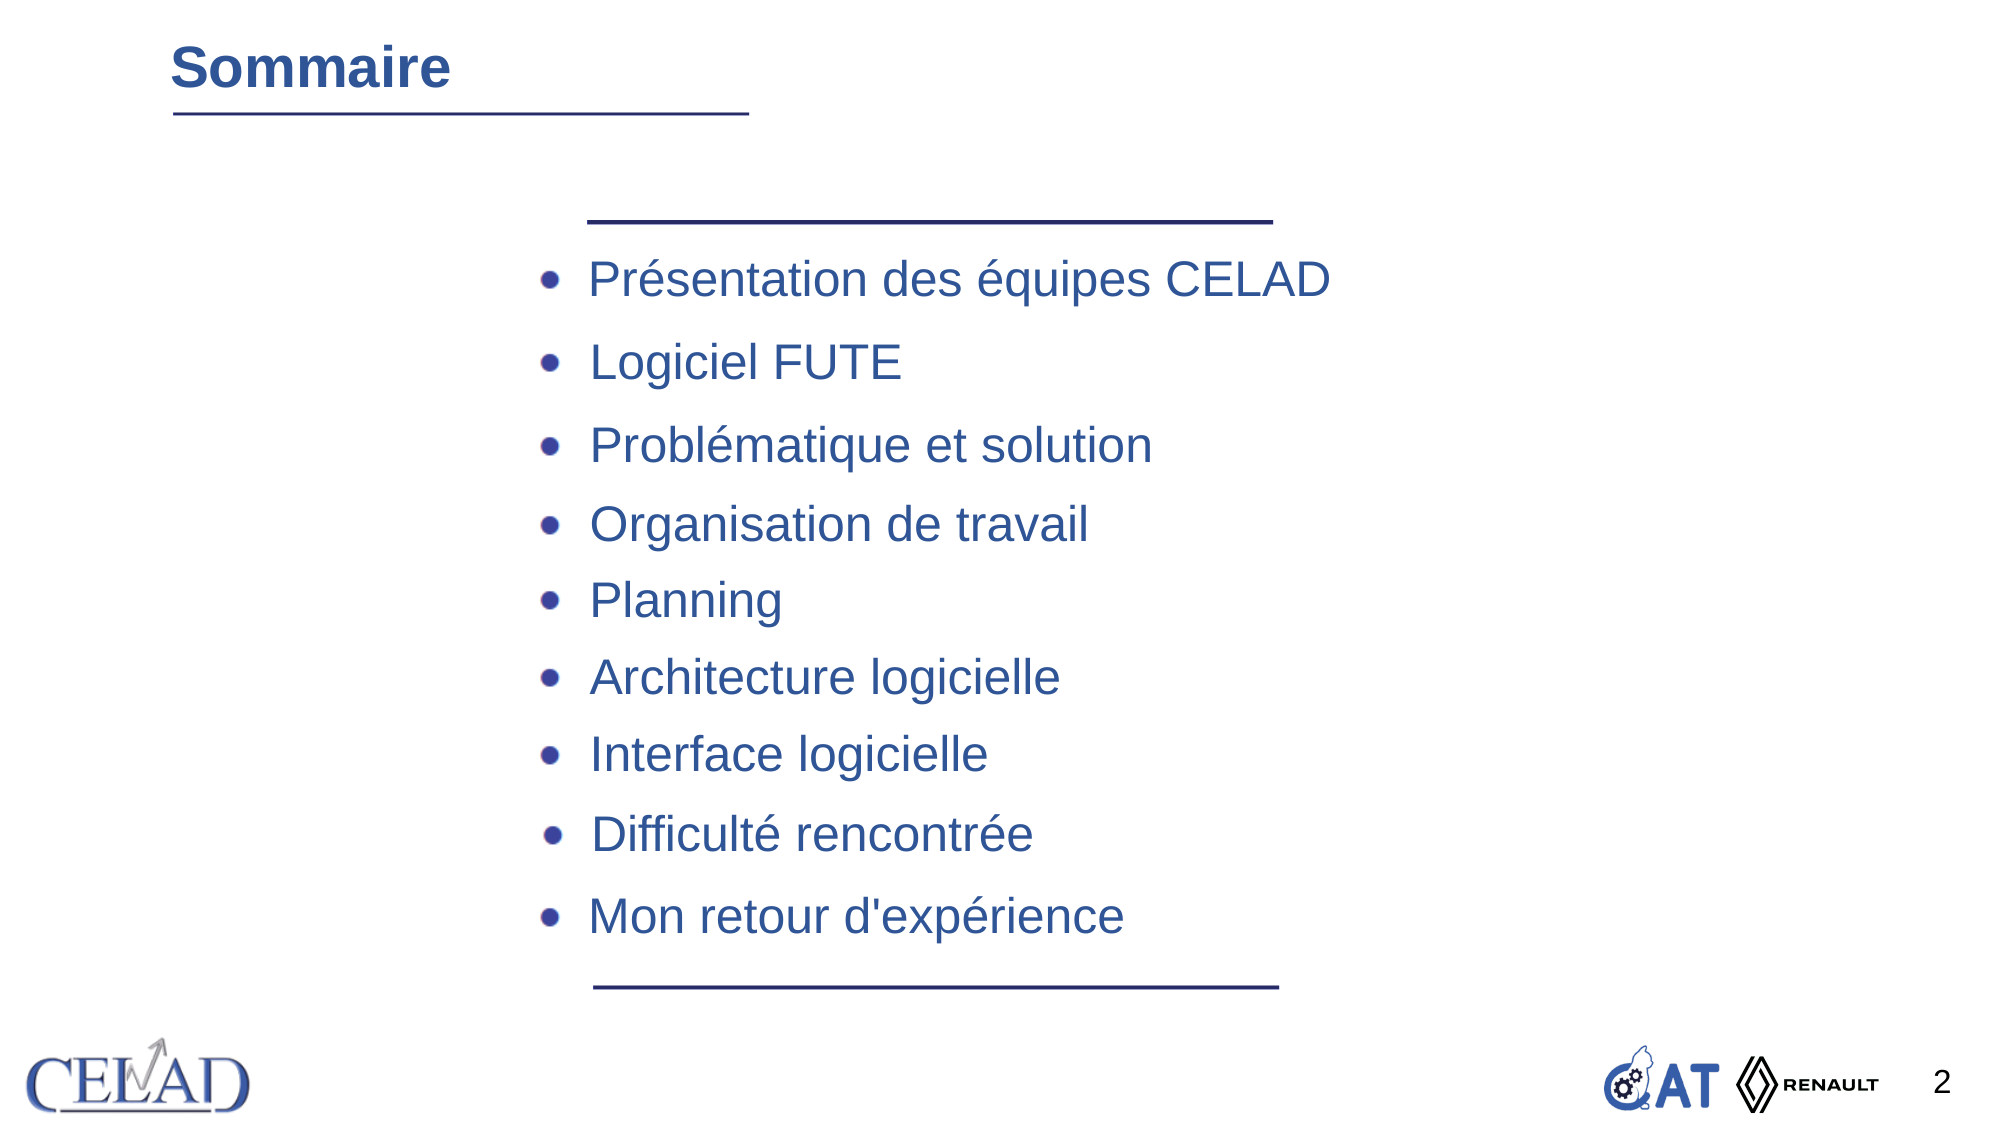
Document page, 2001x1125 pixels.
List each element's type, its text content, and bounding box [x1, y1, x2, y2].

text_box Architecture logicielle [574, 643, 1318, 721]
picture [20, 1034, 256, 1118]
text_box Planning [574, 575, 1318, 643]
text_box 2 [1898, 1039, 1987, 1116]
picture [1730, 1042, 1883, 1125]
text_box Organisation de travail [574, 491, 1318, 575]
text_box Interface logicielle [574, 721, 1318, 804]
picture [580, 202, 1279, 229]
picture [167, 100, 754, 119]
picture [533, 902, 565, 930]
text_box Problématique et solution [574, 412, 1318, 491]
text_box Difficulté rencontrée [576, 801, 1320, 885]
text_box Présentation des équipes CELAD [573, 245, 1398, 327]
picture [533, 585, 565, 613]
picture [533, 510, 565, 538]
text_box Logiciel FUTE [574, 328, 1318, 412]
picture [533, 265, 565, 292]
picture [533, 663, 565, 690]
picture [533, 431, 565, 459]
picture [586, 968, 1285, 994]
picture [533, 348, 565, 375]
picture [536, 820, 568, 848]
text_box Mon retour d'expérience [573, 883, 1317, 966]
picture [533, 740, 565, 768]
picture [1603, 1045, 1721, 1111]
text_box Sommaire [155, 21, 1191, 97]
